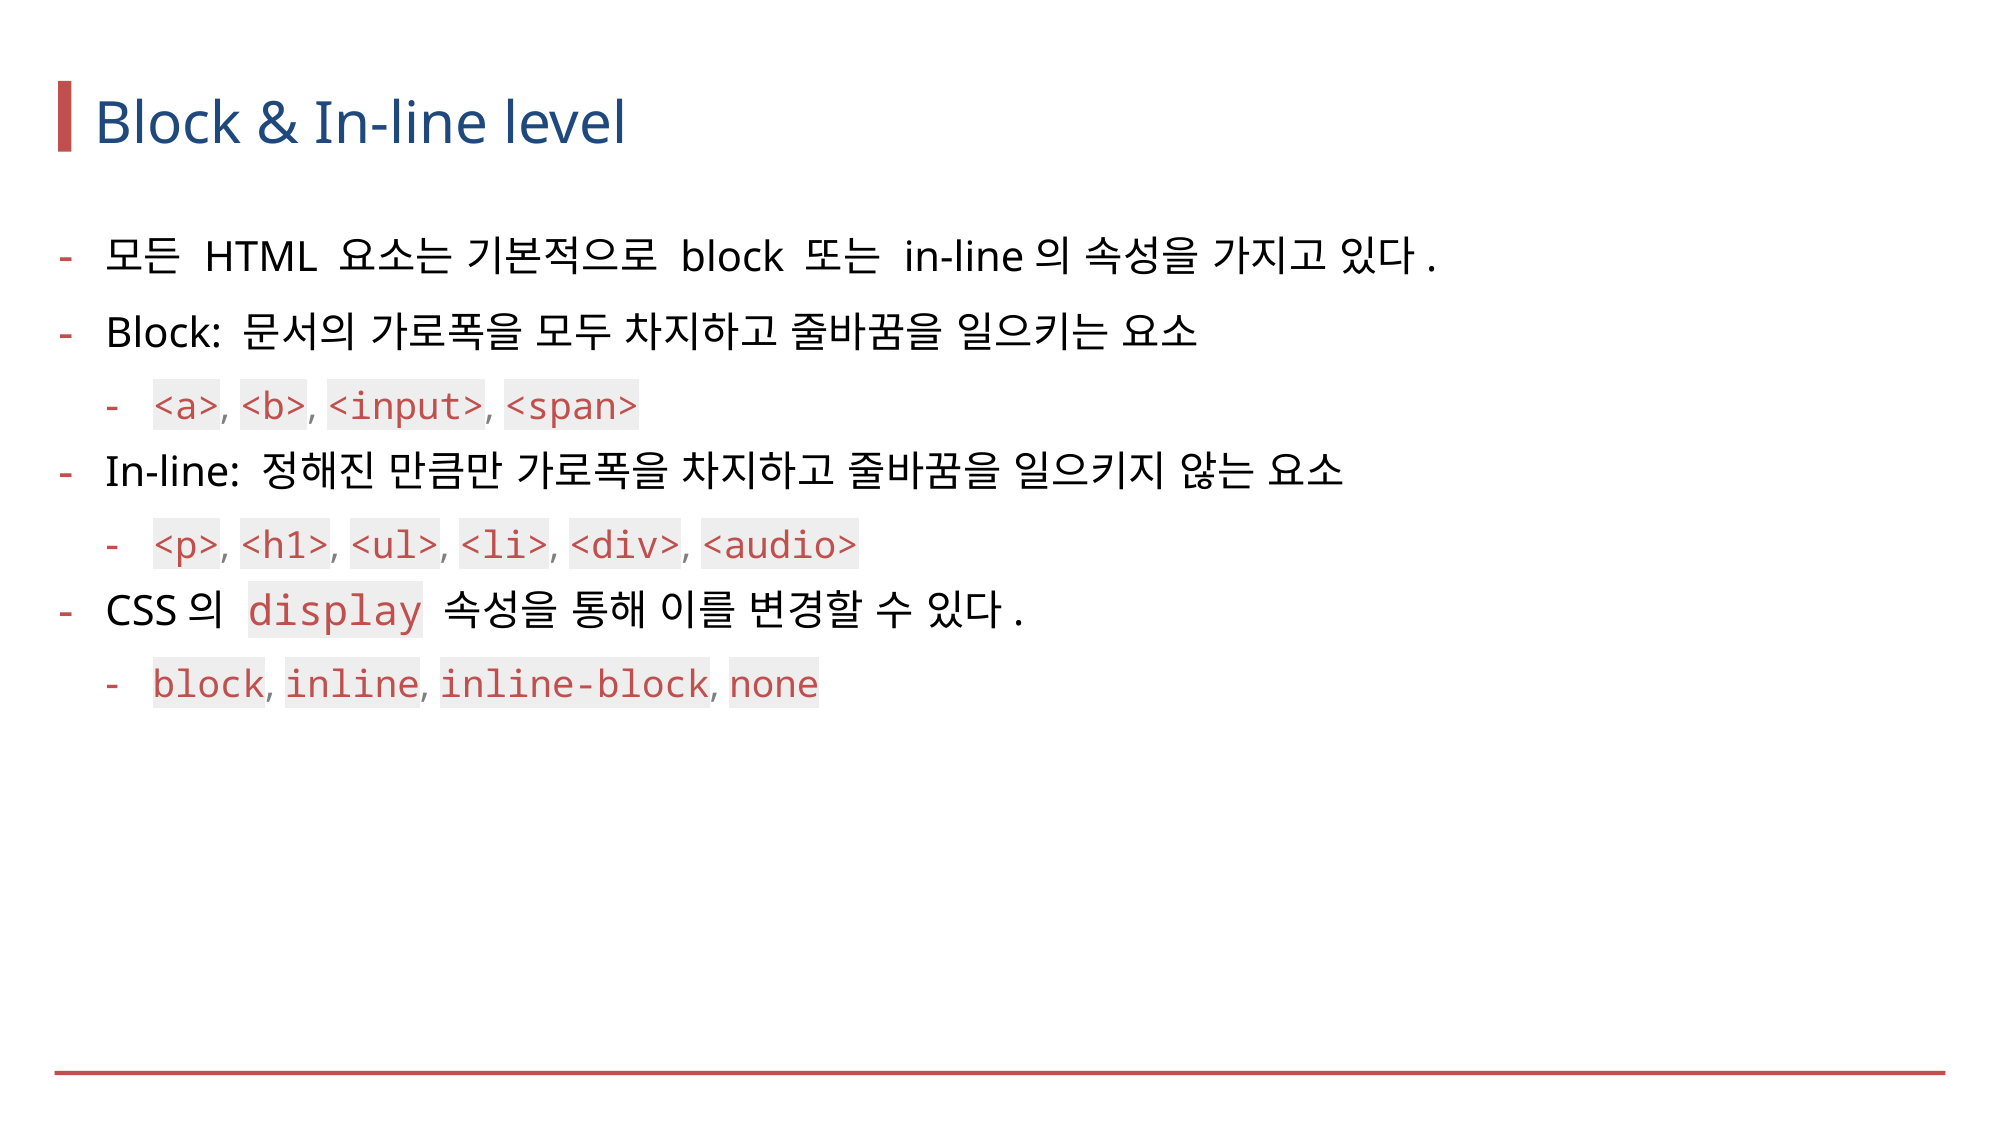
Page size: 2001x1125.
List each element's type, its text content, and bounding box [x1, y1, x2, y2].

list 모든 HTML 요소는 기본적으로 block 또는 in-line의 속성을 가지고 있다. Block: 문서의 가로폭을 모두 차지하고 줄바꿈을 일으키는 요소 <a>, <b>, <input>, <span> In-line: 정해진 만큼만 가로폭을 차지하고 줄바꿈을 일으키지 않는 요소 <p>, <h1>, <ul>, <li>, <div>, <audio> CSS의 display 속성을 통해 이를 변경할 수 있다. block, inline, inline-block, none [58, 219, 1942, 1030]
title Block & In-line level [79, 67, 1942, 165]
